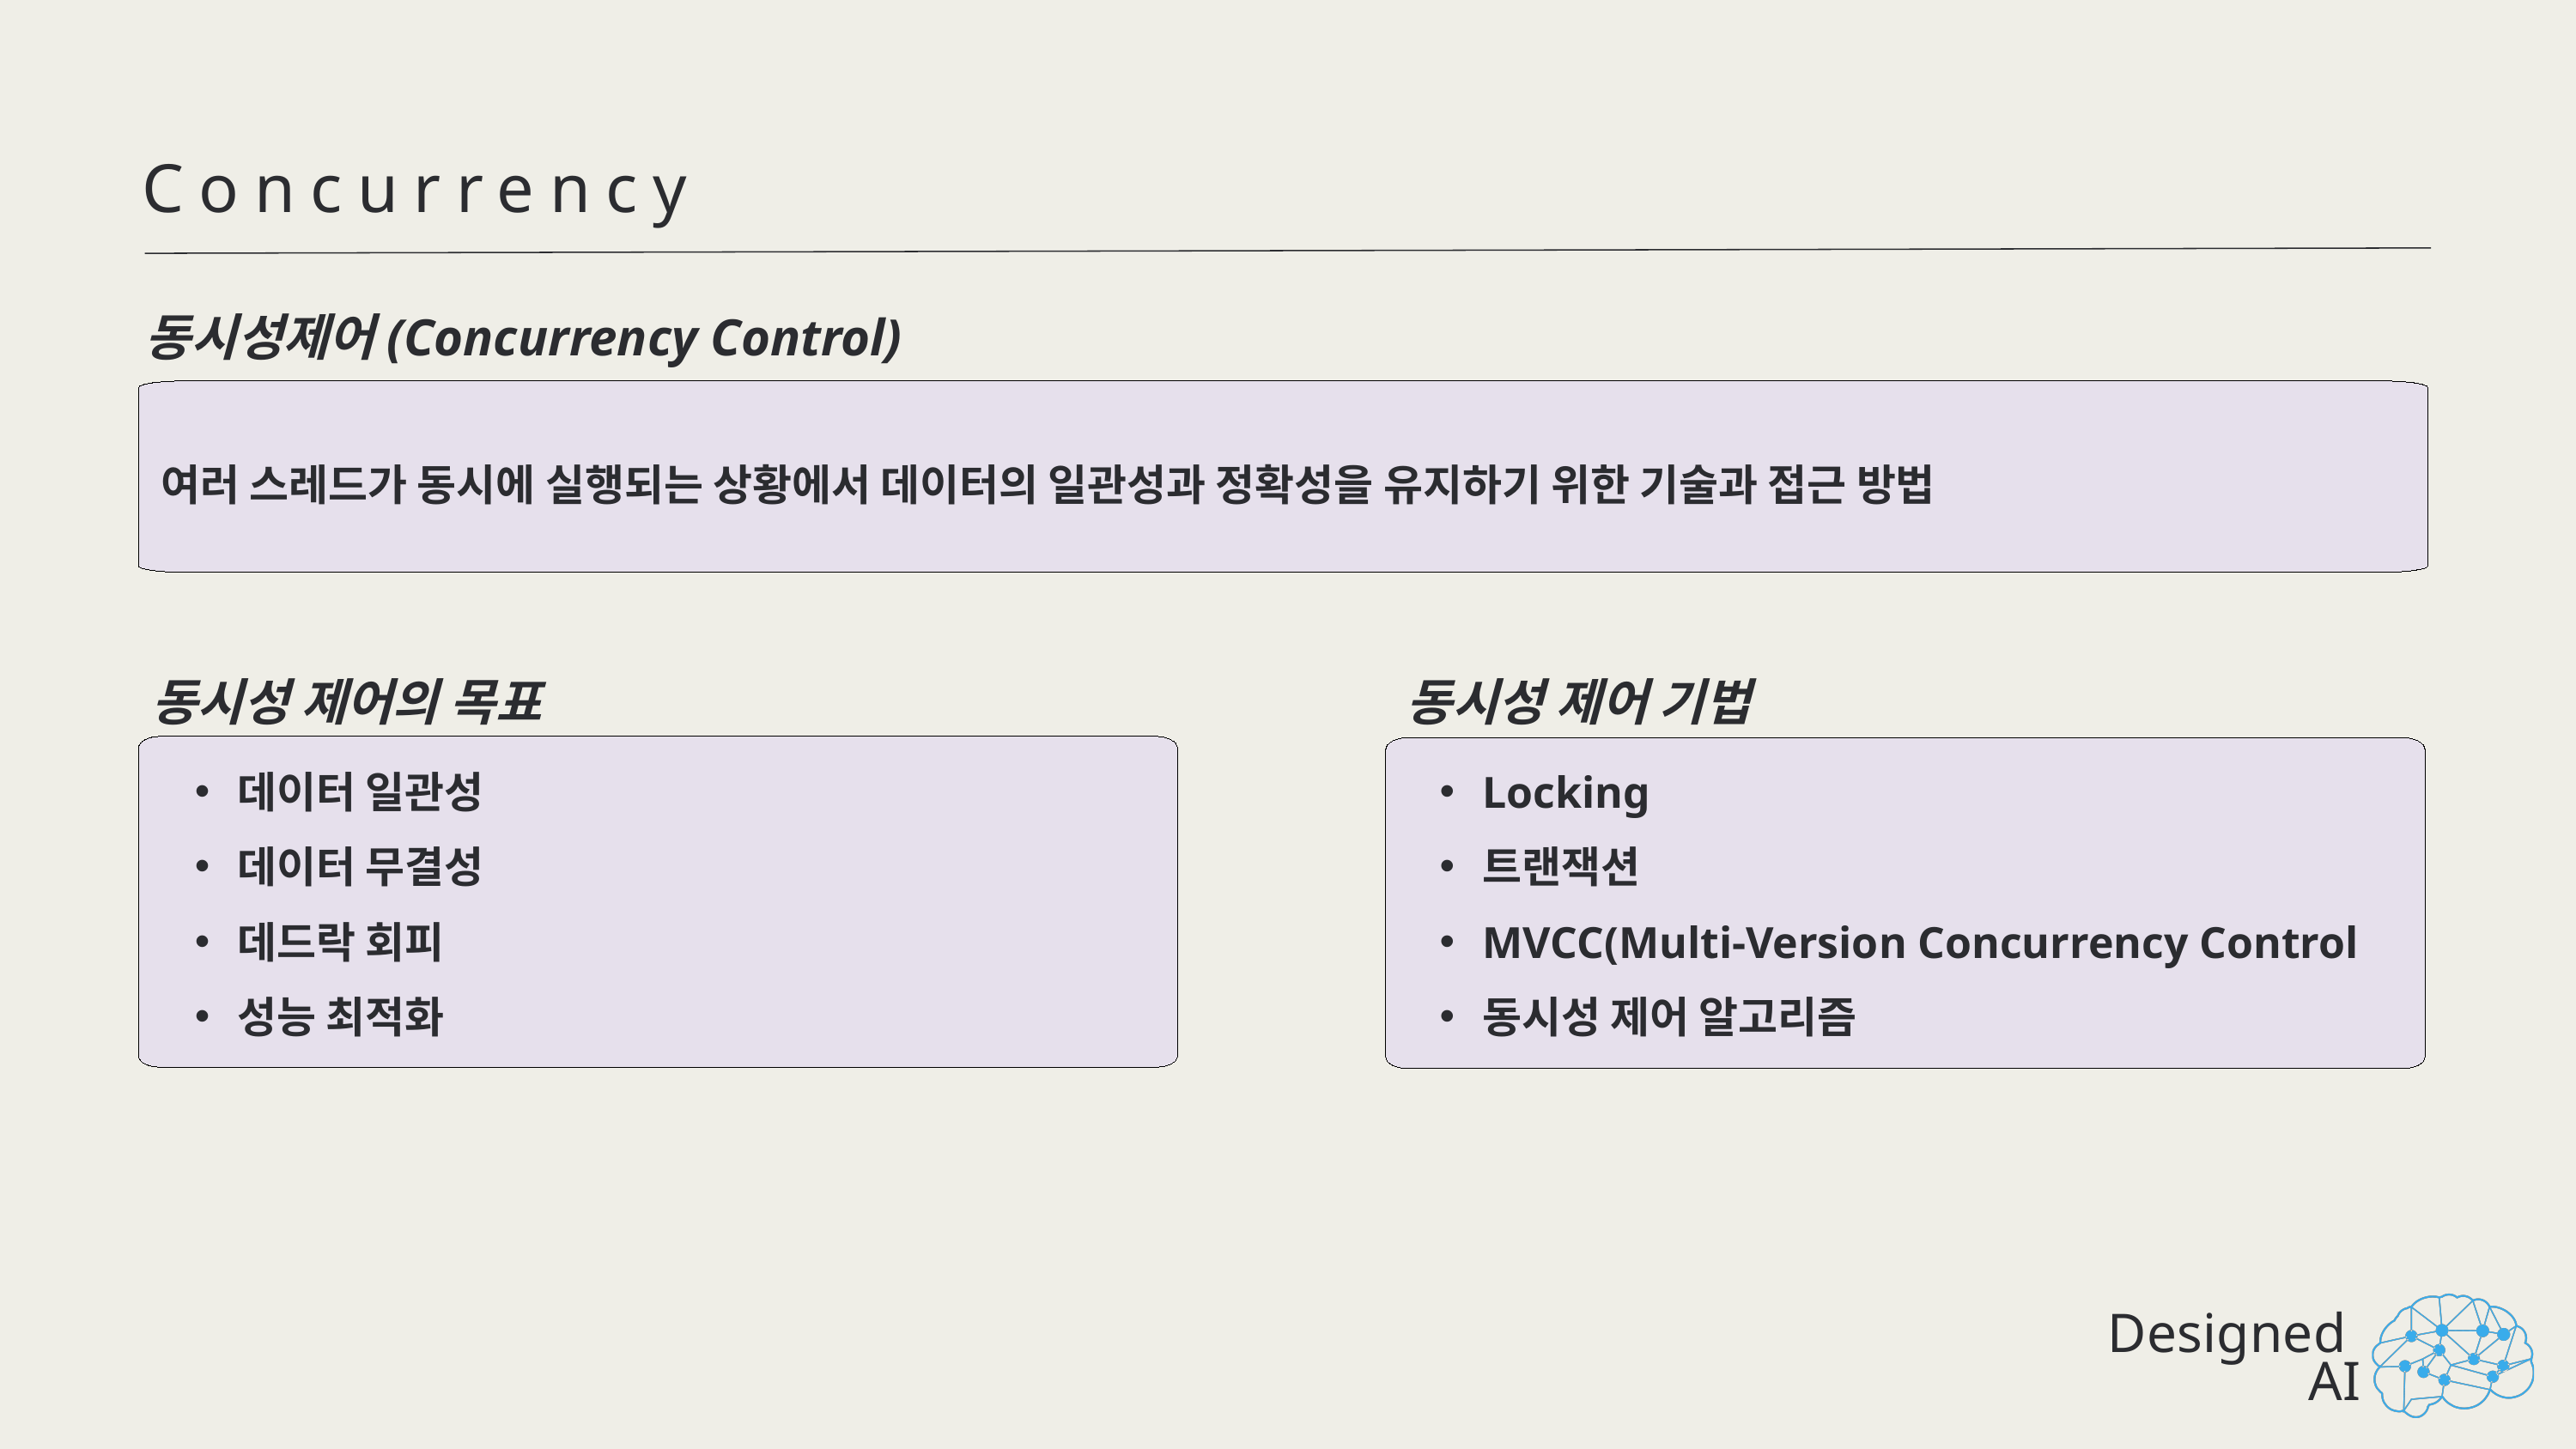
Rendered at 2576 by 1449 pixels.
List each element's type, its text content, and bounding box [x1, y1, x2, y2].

text_box [138, 380, 2428, 573]
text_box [2060, 1292, 2535, 1418]
text_box 데이터 일관성 데이터 무결성 데드락 회피 성능 최적화 [139, 659, 708, 1048]
text_box [138, 736, 1178, 1068]
text_box 동시성 제어 기법 [1393, 649, 1764, 737]
text_box Concurrency [142, 132, 2428, 226]
text_box 동시성제어(Concurrency Control) [132, 284, 1470, 373]
text_box 여러 스레드가 동시에 실행되는 상황에서 데이터의 일관성과 정확성을 유지하기 위한 기술과 접근 방법 [161, 434, 2447, 510]
text_box [1385, 1048, 2426, 1069]
text_box Locking 트랜잭션 MVCC(Multi-Version Concurrency Control 동시성 제어 알고리즘 [1384, 735, 2576, 1048]
text_box 동시성 제어의 목표 [138, 649, 555, 737]
